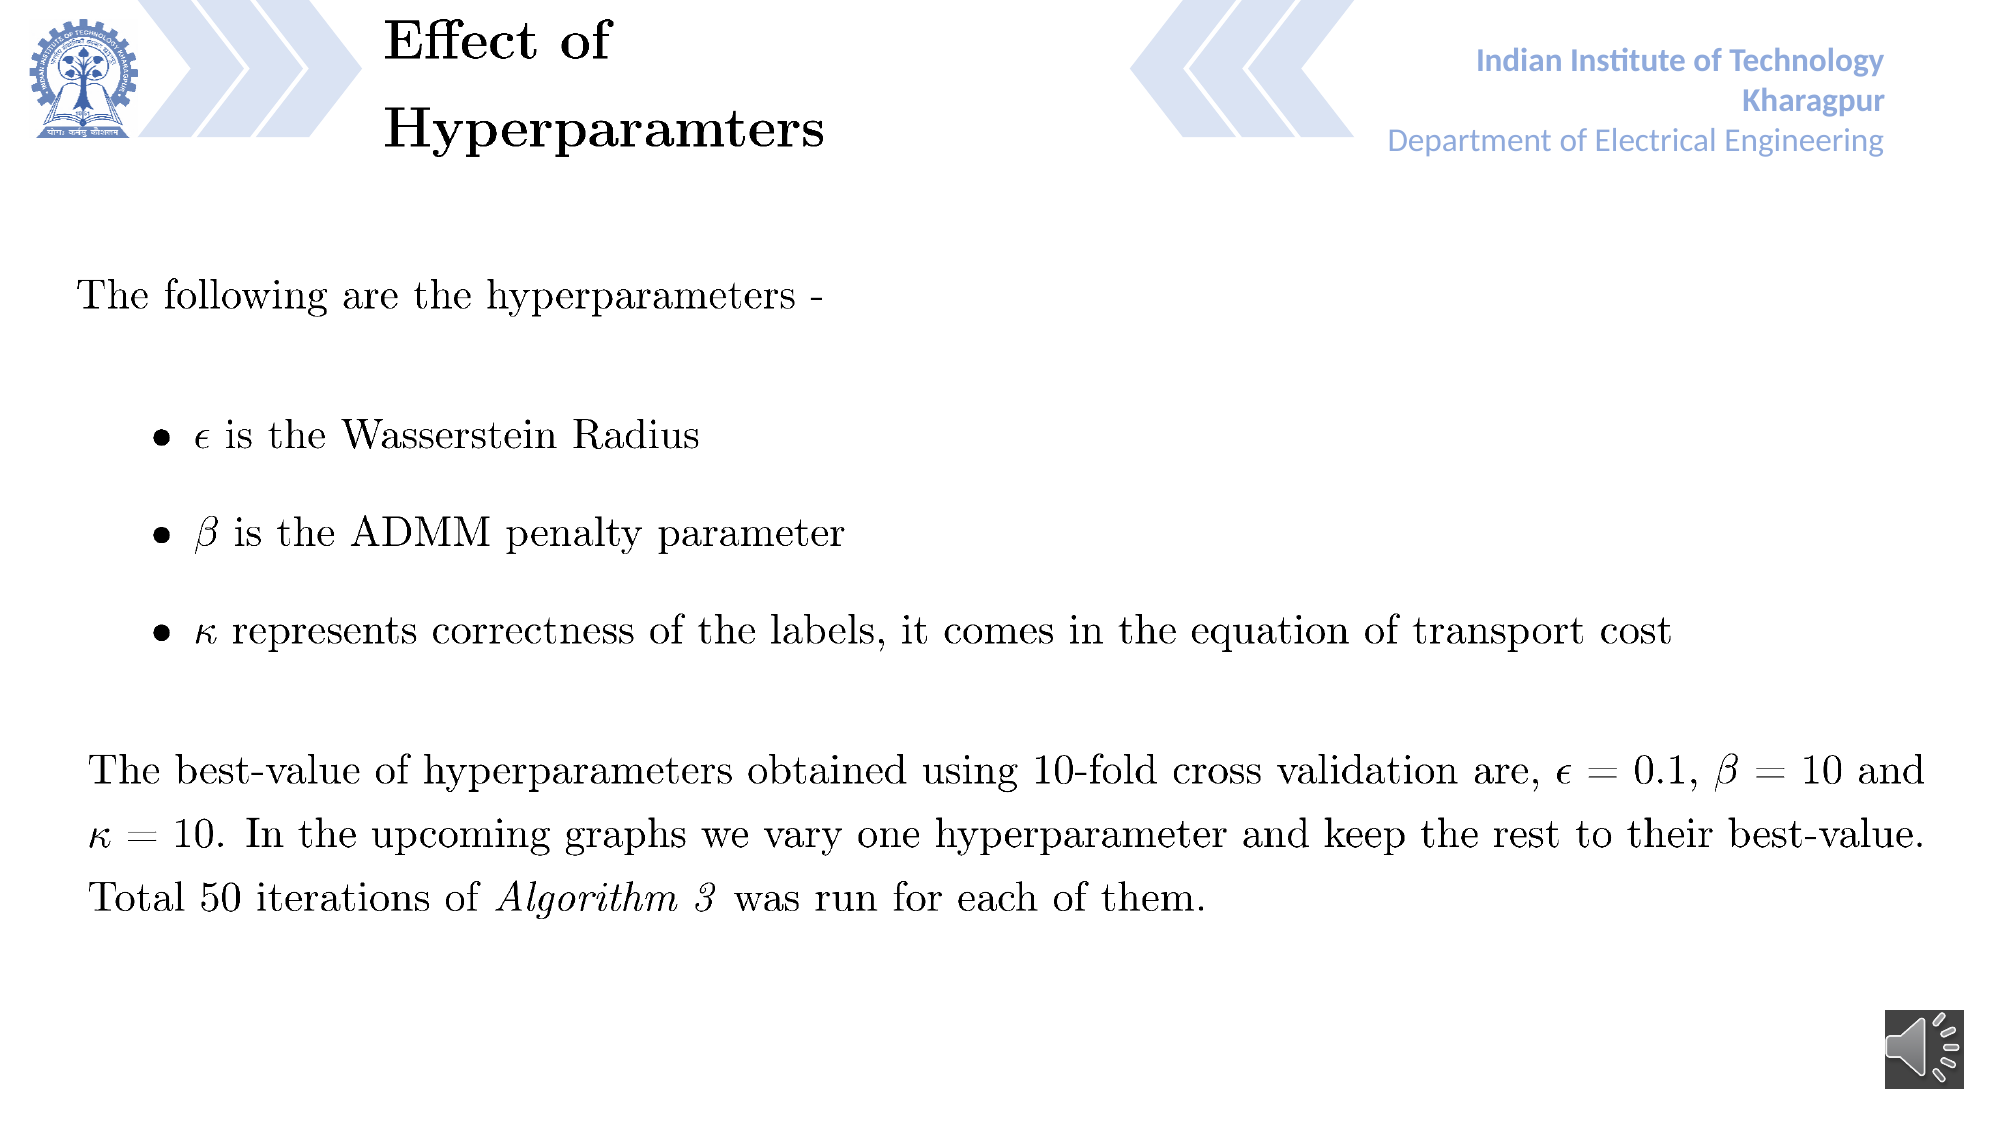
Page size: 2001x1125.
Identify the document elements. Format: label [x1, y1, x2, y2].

picture [77, 278, 1924, 919]
picture [1884, 1009, 1965, 1090]
picture [385, 19, 823, 157]
